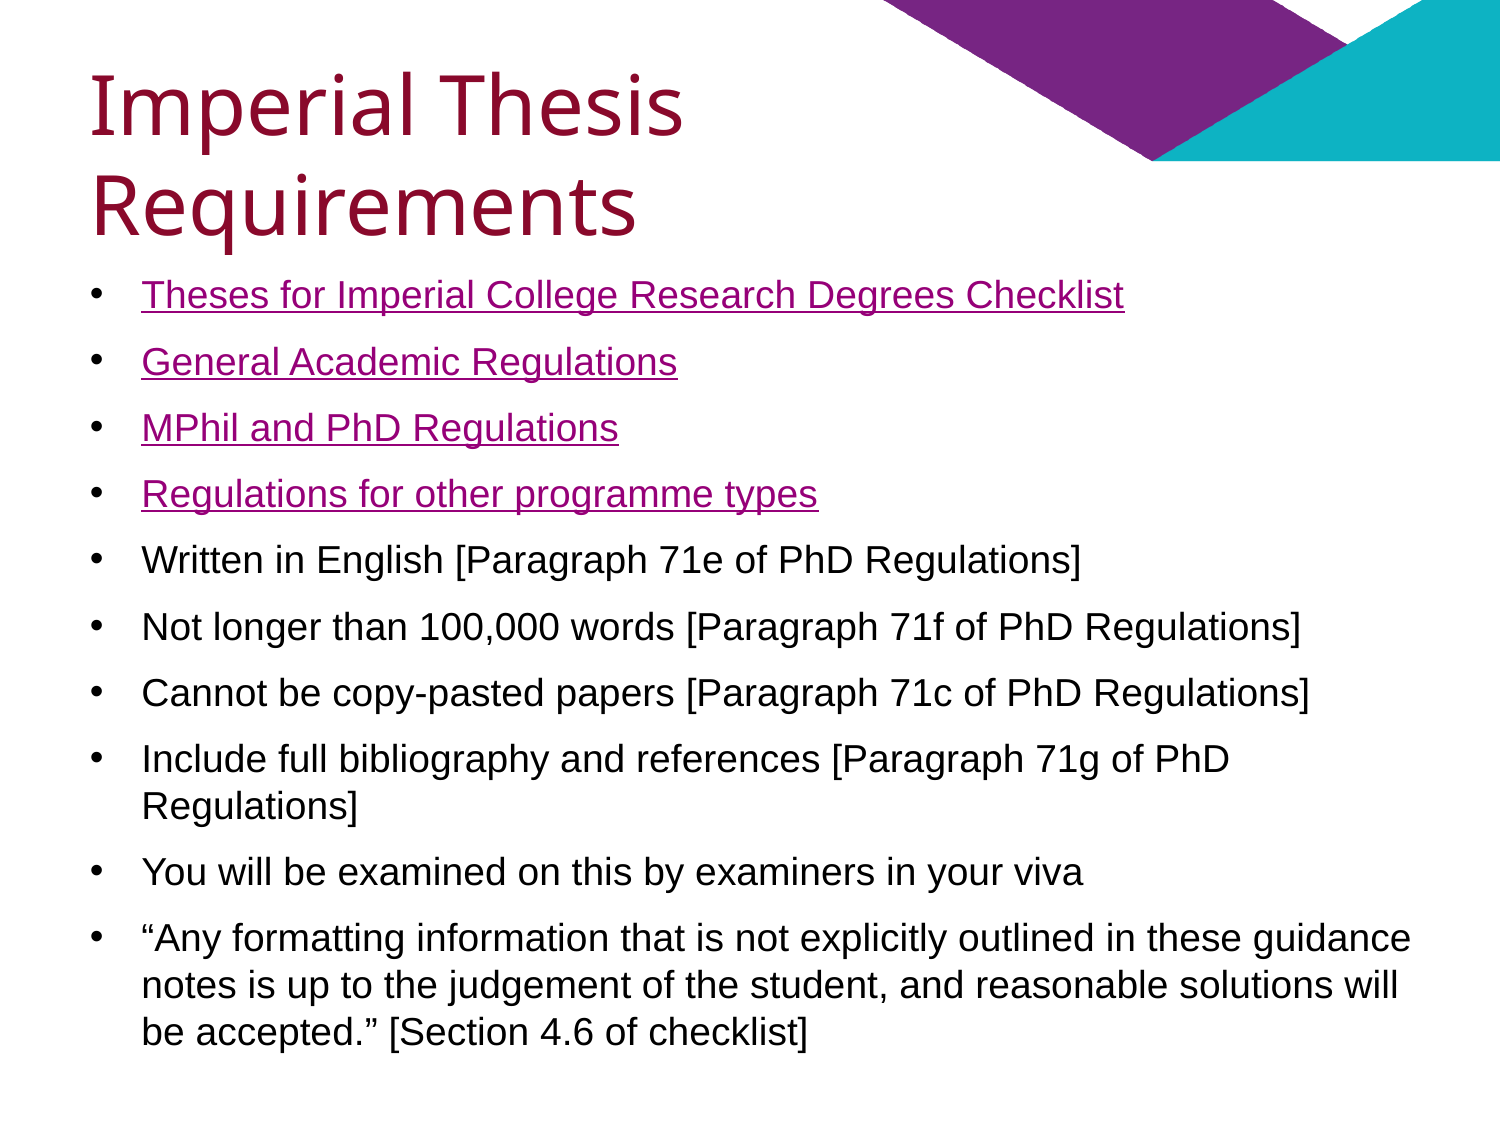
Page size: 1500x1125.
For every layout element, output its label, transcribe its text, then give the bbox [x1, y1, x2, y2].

picture [0, 0, 1500, 163]
title Imperial Thesis Requirements [75, 45, 950, 233]
list Theses for Imperial College Research Degrees Checklist General Academic Regulations MPhil and PhD Regulations Regulations for other programme types Written in English [Paragraph 71e of PhD Regulations] Not longer than 100,000 words [Paragraph 71f of PhD Regulations] Cannot be copy-pasted papers [Paragraph 71c of PhD Regulations] Include full bibliography and references [Paragraph 71g of PhD Regulations] You will be examined on this by examiners in your viva “Any formatting information that is not explicitly outlined in these guidance notes is up to the judgement of the student, and reasonable solutions will be accepted.” [Section 4.6 of checklist] [75, 262, 1459, 1063]
